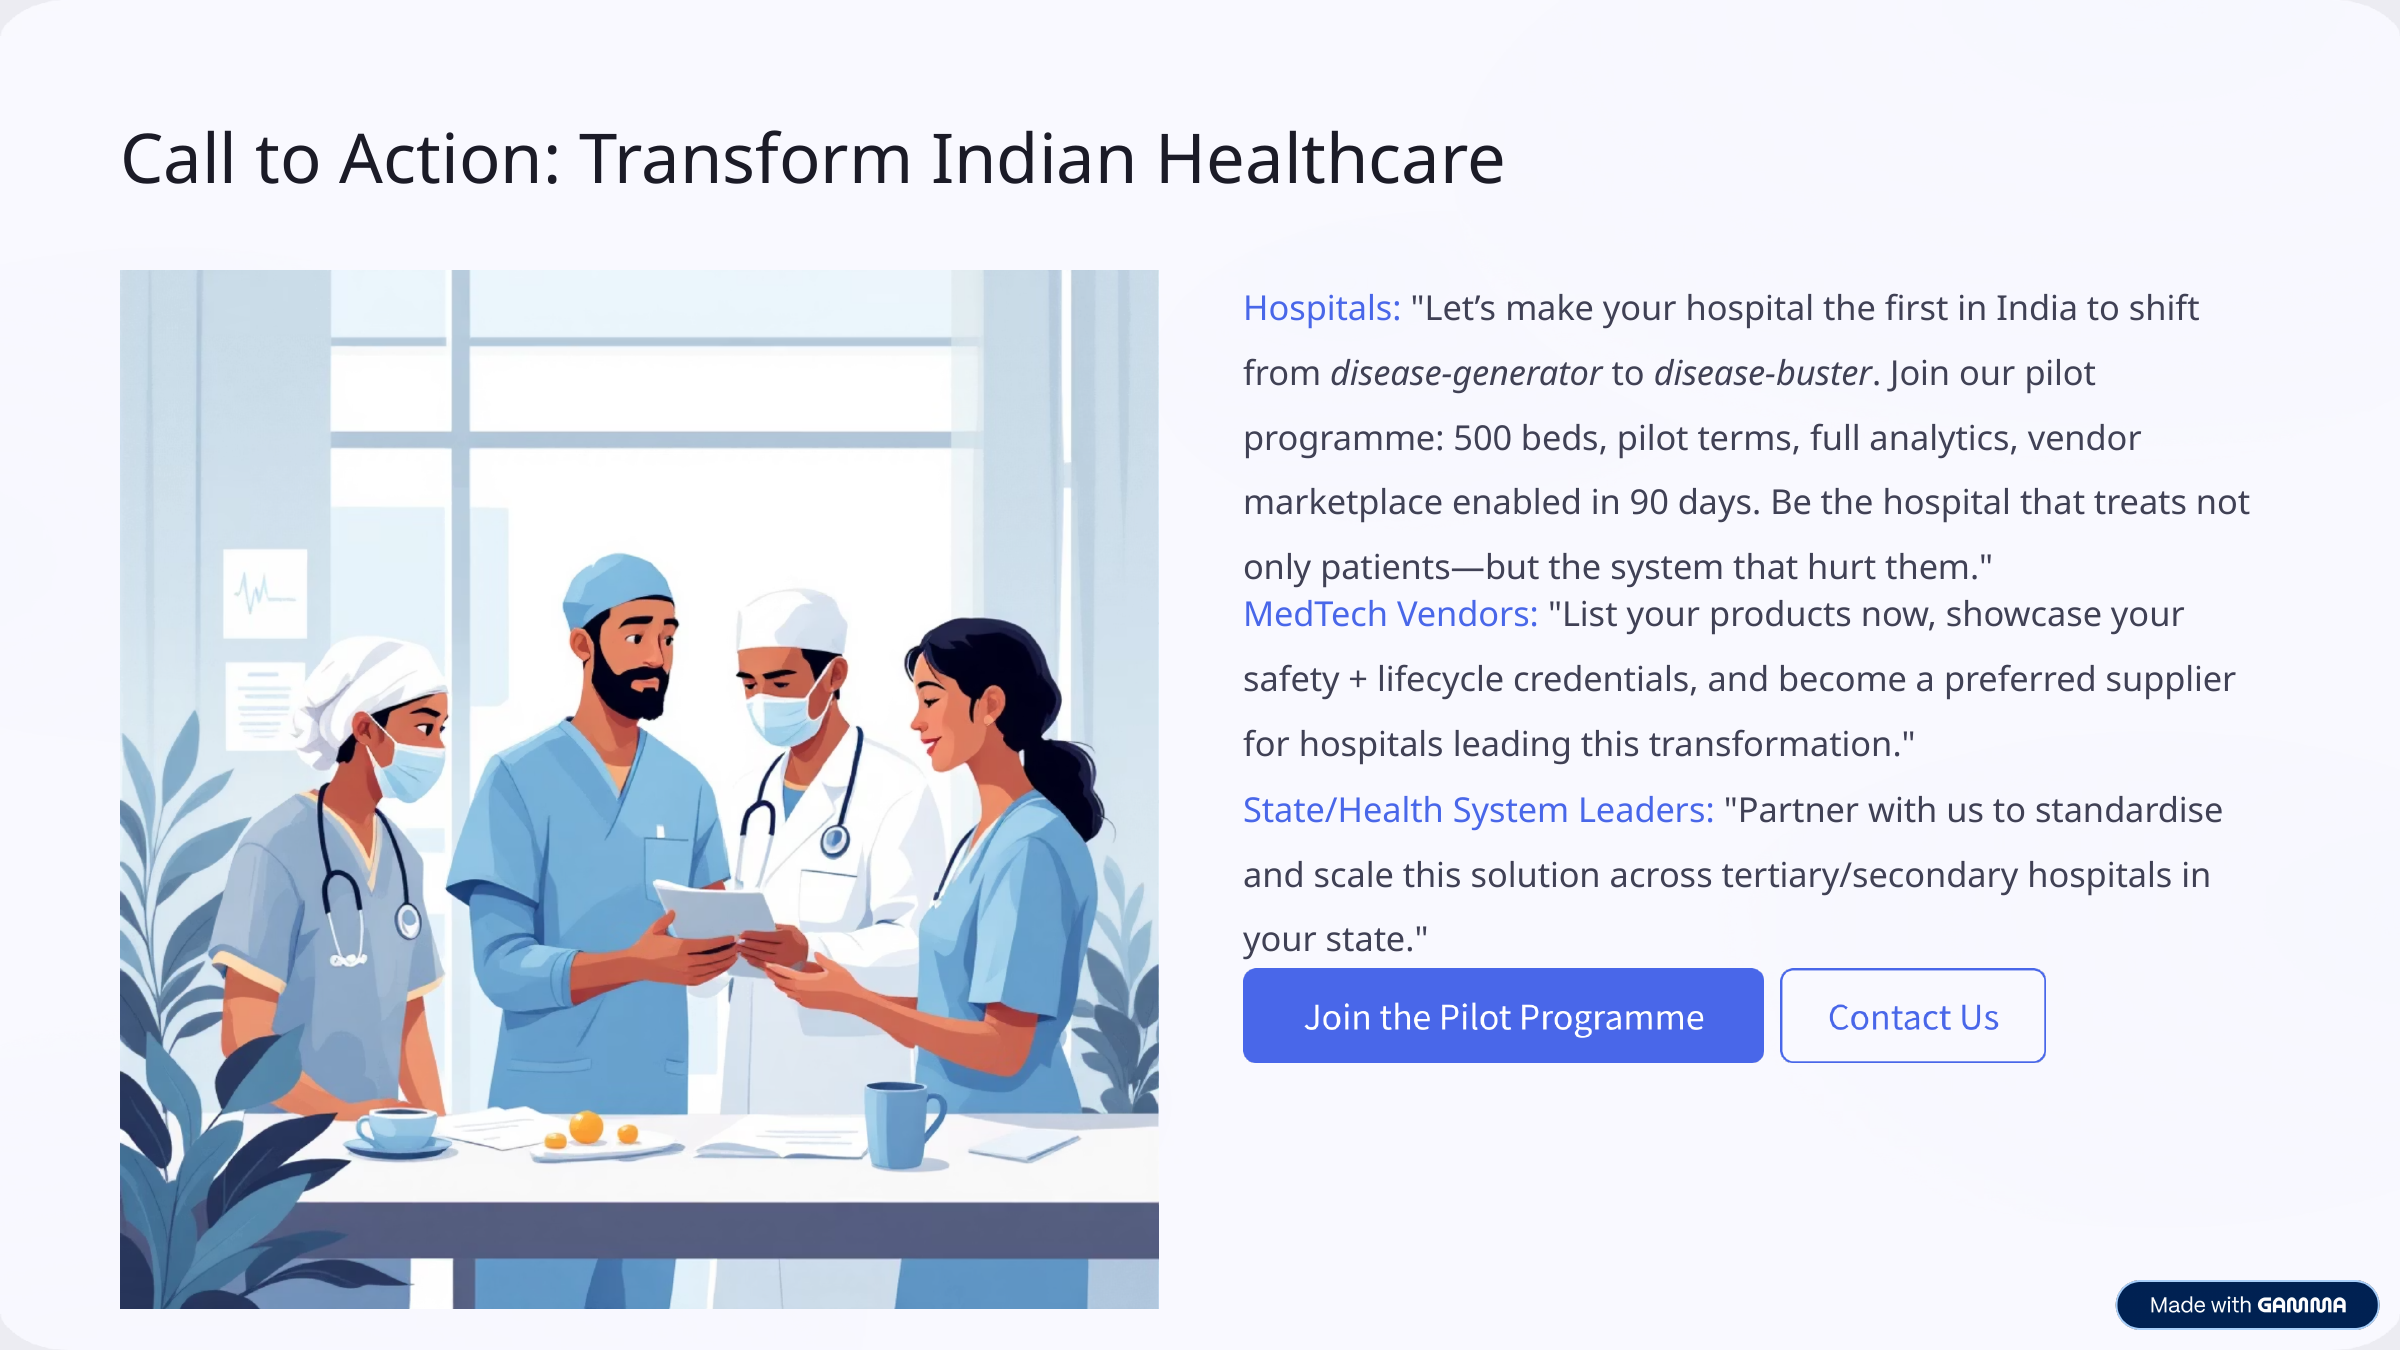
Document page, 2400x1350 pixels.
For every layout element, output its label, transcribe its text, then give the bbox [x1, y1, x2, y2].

text_box Call to Action: Transform Indian Healthcare [120, 94, 1520, 181]
picture [1780, 968, 2046, 1064]
text_box State/Health System Leaders: "Partner with us to standardise and scale this solution across tertiary/secondary hospitals in your state." [1243, 764, 2281, 930]
picture [1242, 968, 1764, 1064]
text_box MedTech Vendors: "List your products now, showcase your safety + lifecycle credentials, and become a preferred supplier for hospitals leading this transformation." [1243, 568, 2281, 734]
picture [2106, 1271, 2389, 1339]
picture [120, 270, 1159, 1309]
text_box Hospitals: "Let’s make your hospital the first in India to shift from disease-generator to disease-buster. Join our pilot programme: 500 beds, pilot terms, full analytics, vendor marketplace enabled in 90 days. Be the hospital that treats not only patients—but the system that hurt them." [1243, 262, 2281, 538]
